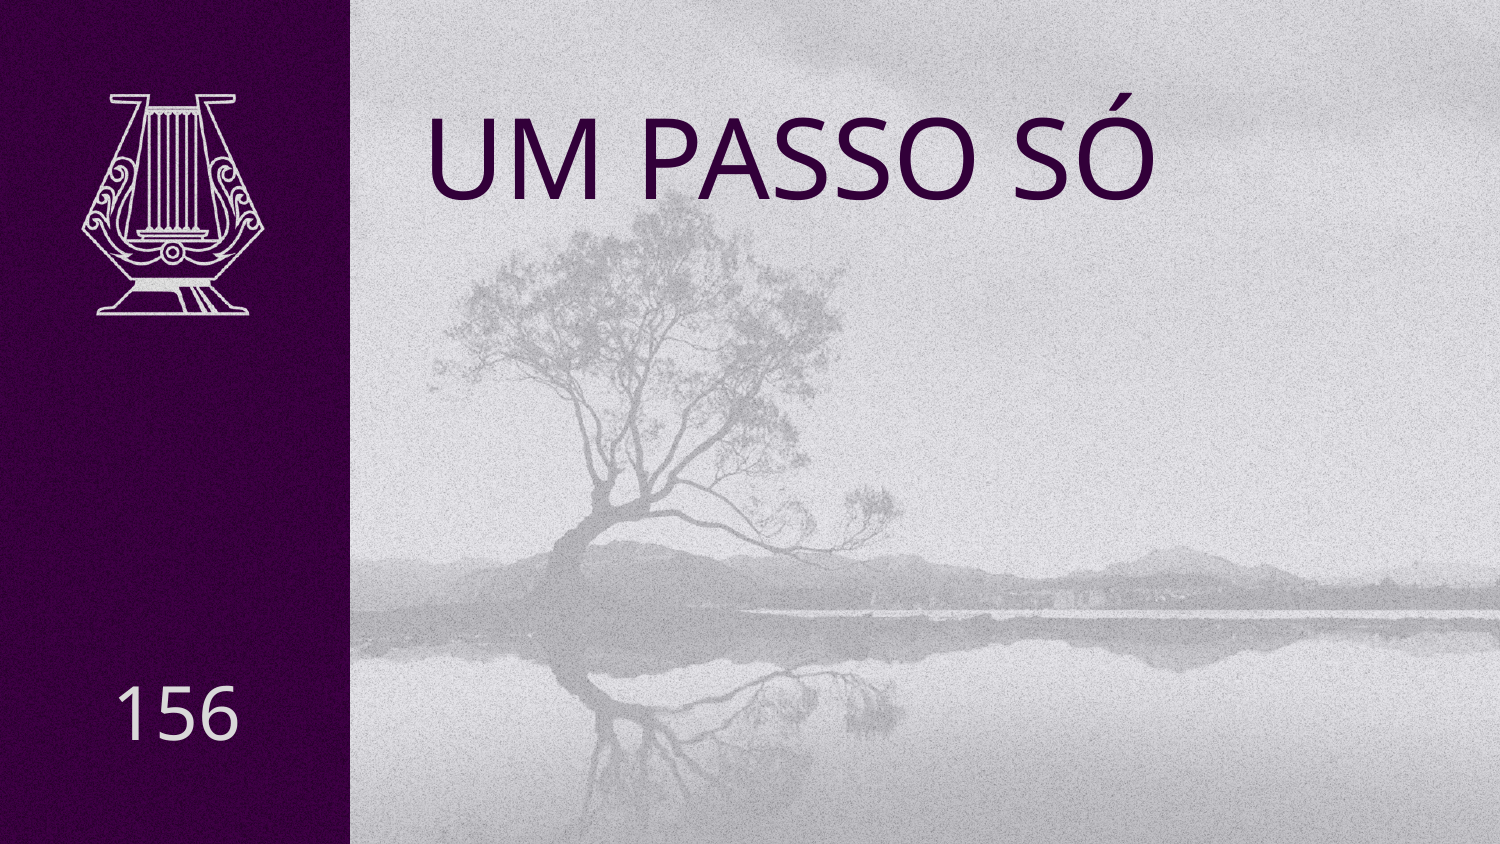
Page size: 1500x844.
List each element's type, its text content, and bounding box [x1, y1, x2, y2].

picture [0, 0, 1500, 844]
title UM PASSO SÓ [407, 79, 1447, 777]
list 156 [76, 658, 278, 765]
